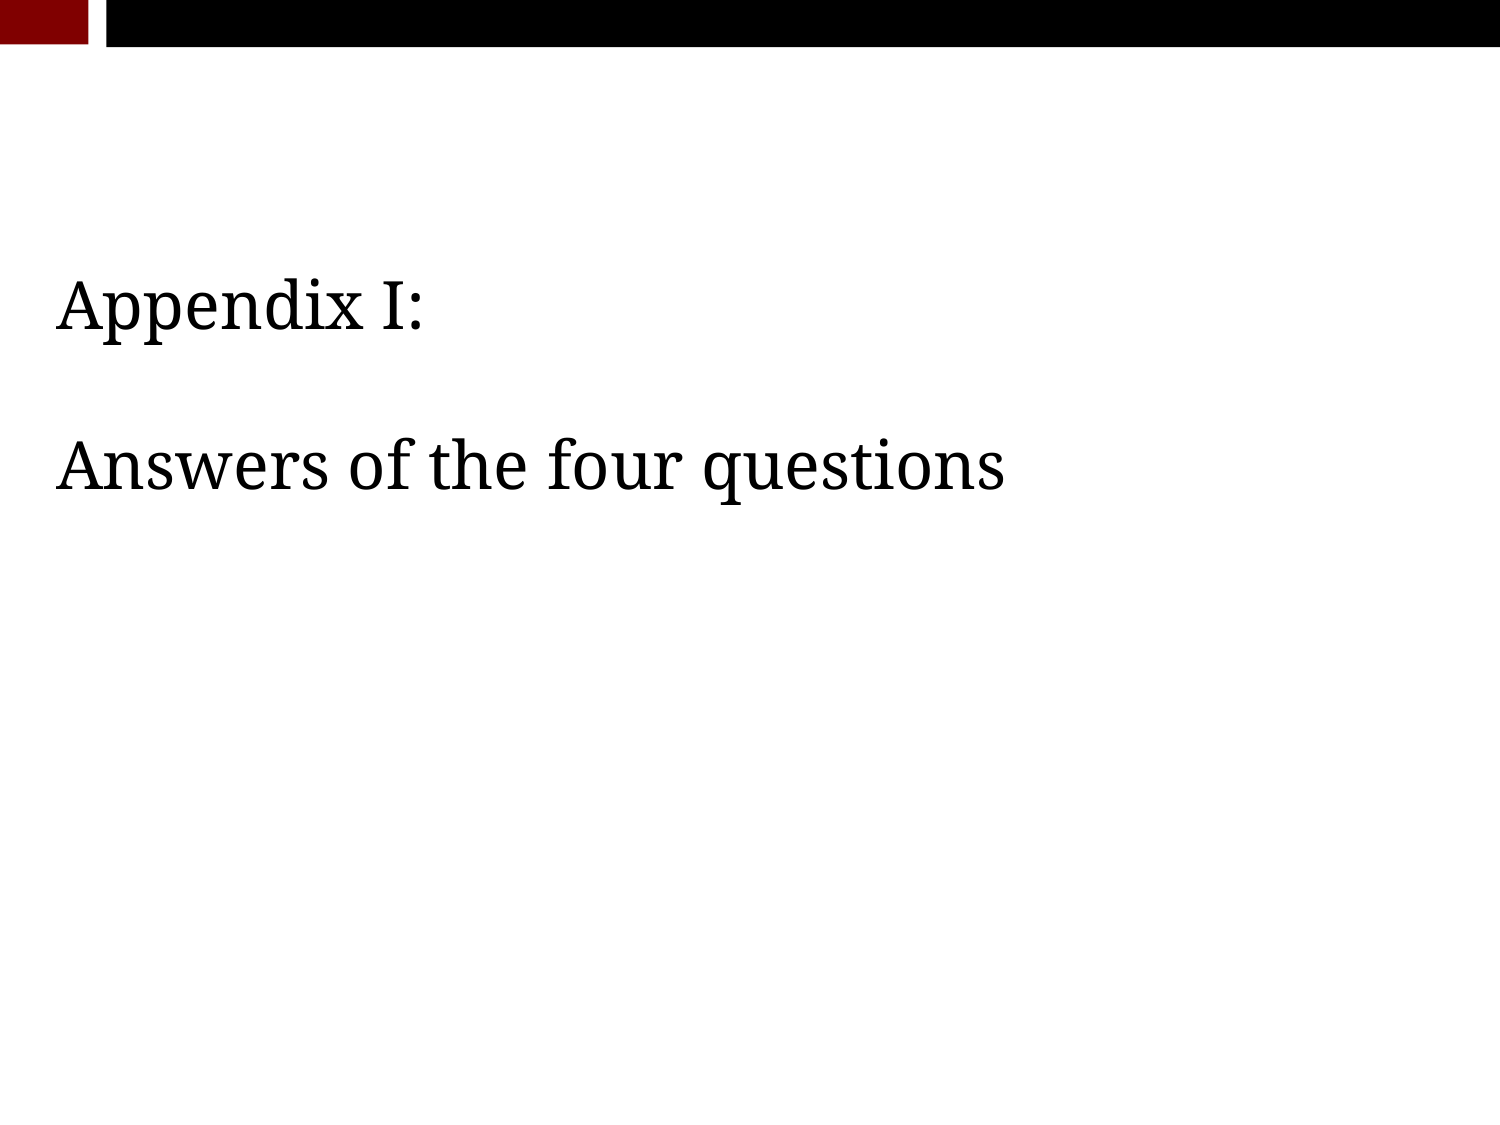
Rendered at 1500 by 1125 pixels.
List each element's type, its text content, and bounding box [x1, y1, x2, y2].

text_box [0, 0, 89, 45]
text_box Appendix I: Answers of the four questions [41, 255, 1436, 510]
text_box [106, 0, 1500, 48]
